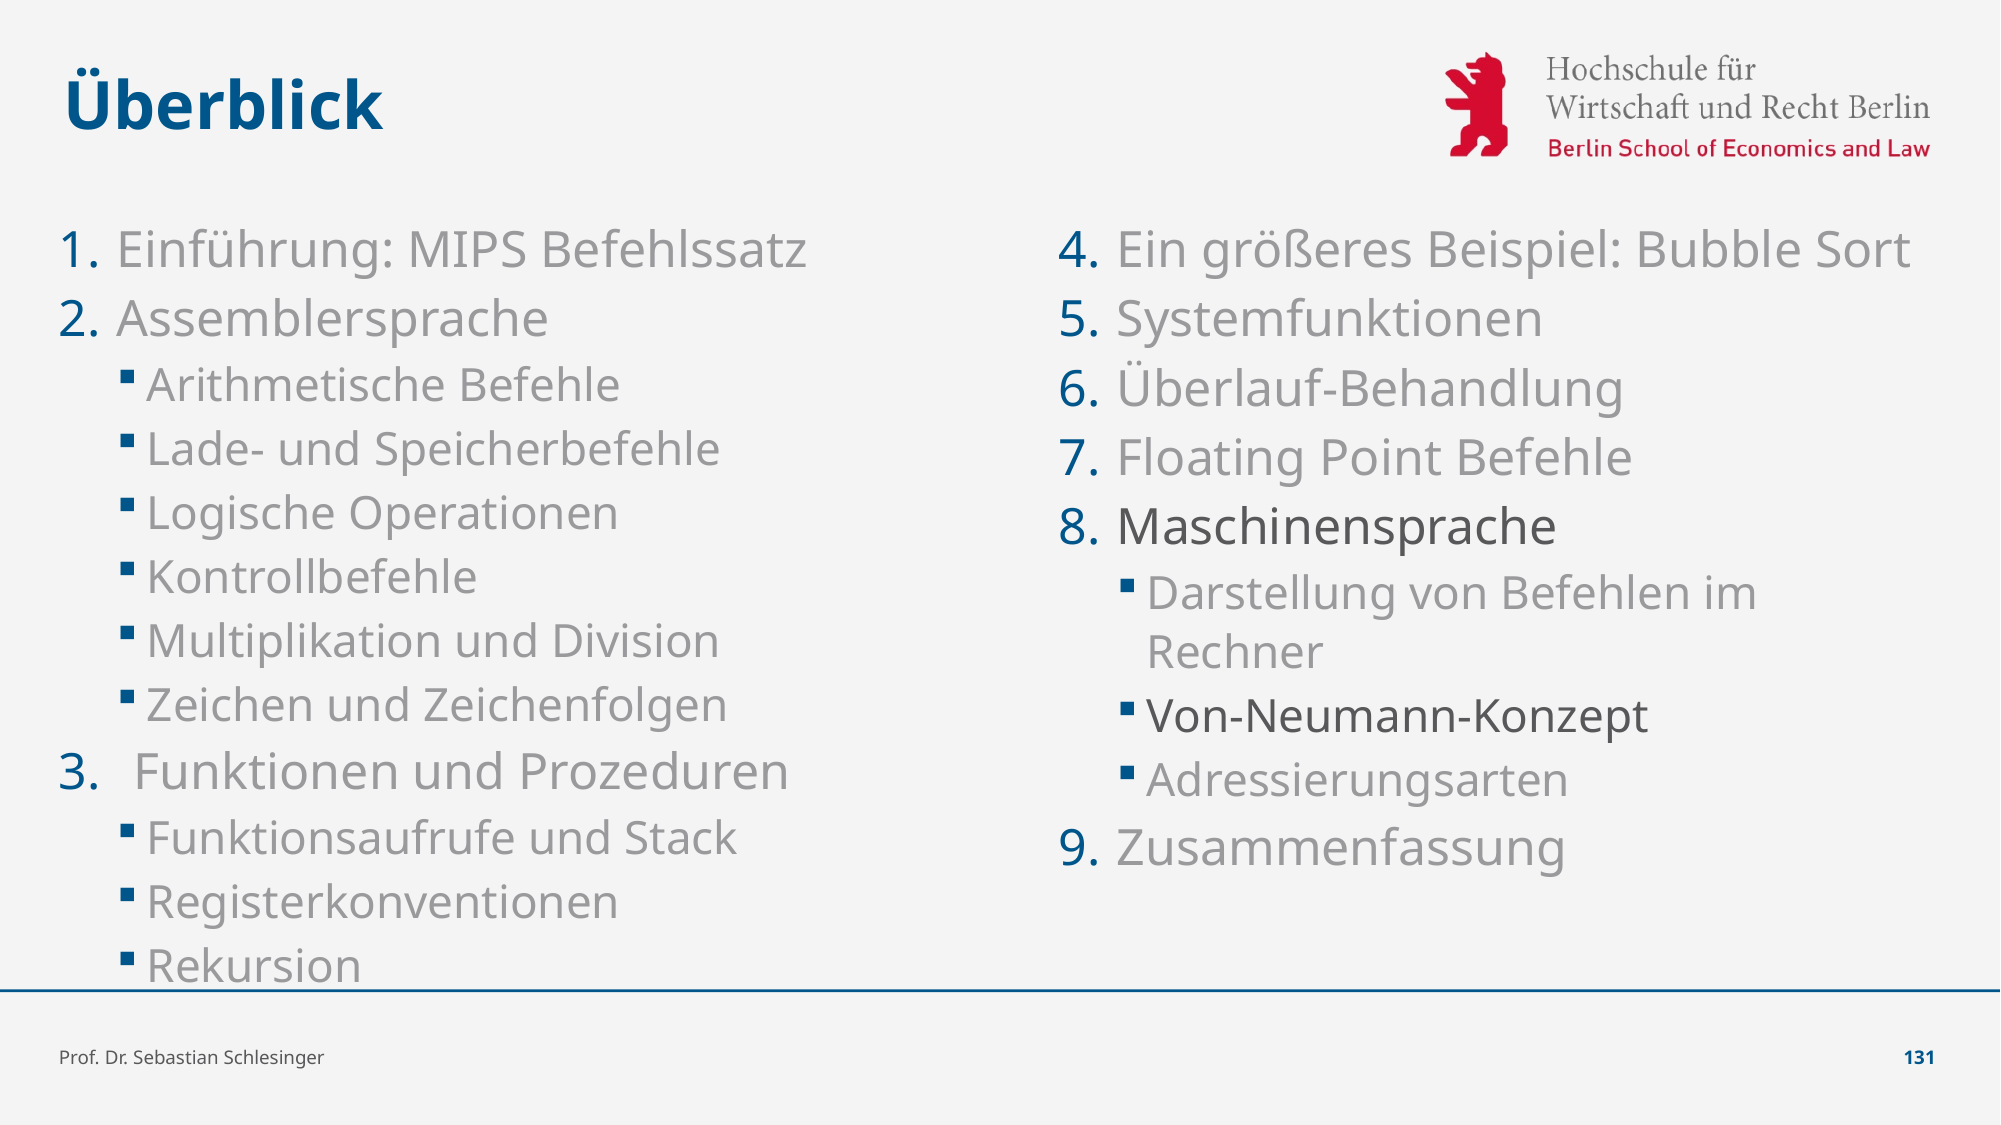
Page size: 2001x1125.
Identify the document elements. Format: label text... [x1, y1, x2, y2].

title Überblick [63, 56, 1314, 151]
slide_number 131 [1805, 1012, 1941, 1072]
footer Prof. Dr. Sebastian Schlesinger [58, 1012, 1440, 1072]
picture [1434, 49, 1937, 165]
text_box Ein größeres Beispiel: Bubble Sort Systemfunktionen Überlauf-Behandlung Floating Point Befehle Maschinensprache Darstellung von Befehlen im Rechner Von-Neumann-Konzept Adressierungsarten Zusammenfassung [1059, 212, 1938, 943]
list Einführung: MIPS Befehlssatz Assemblersprache Arithmetische Befehle Lade- und Speicherbefehle Logische Operationen Kontrollbefehle Multiplikation und Division Zeichen und Zeichenfolgen Funktionen und Prozeduren Funktionsaufrufe und Stack Registerkonventionen Rekursion [59, 212, 1059, 943]
